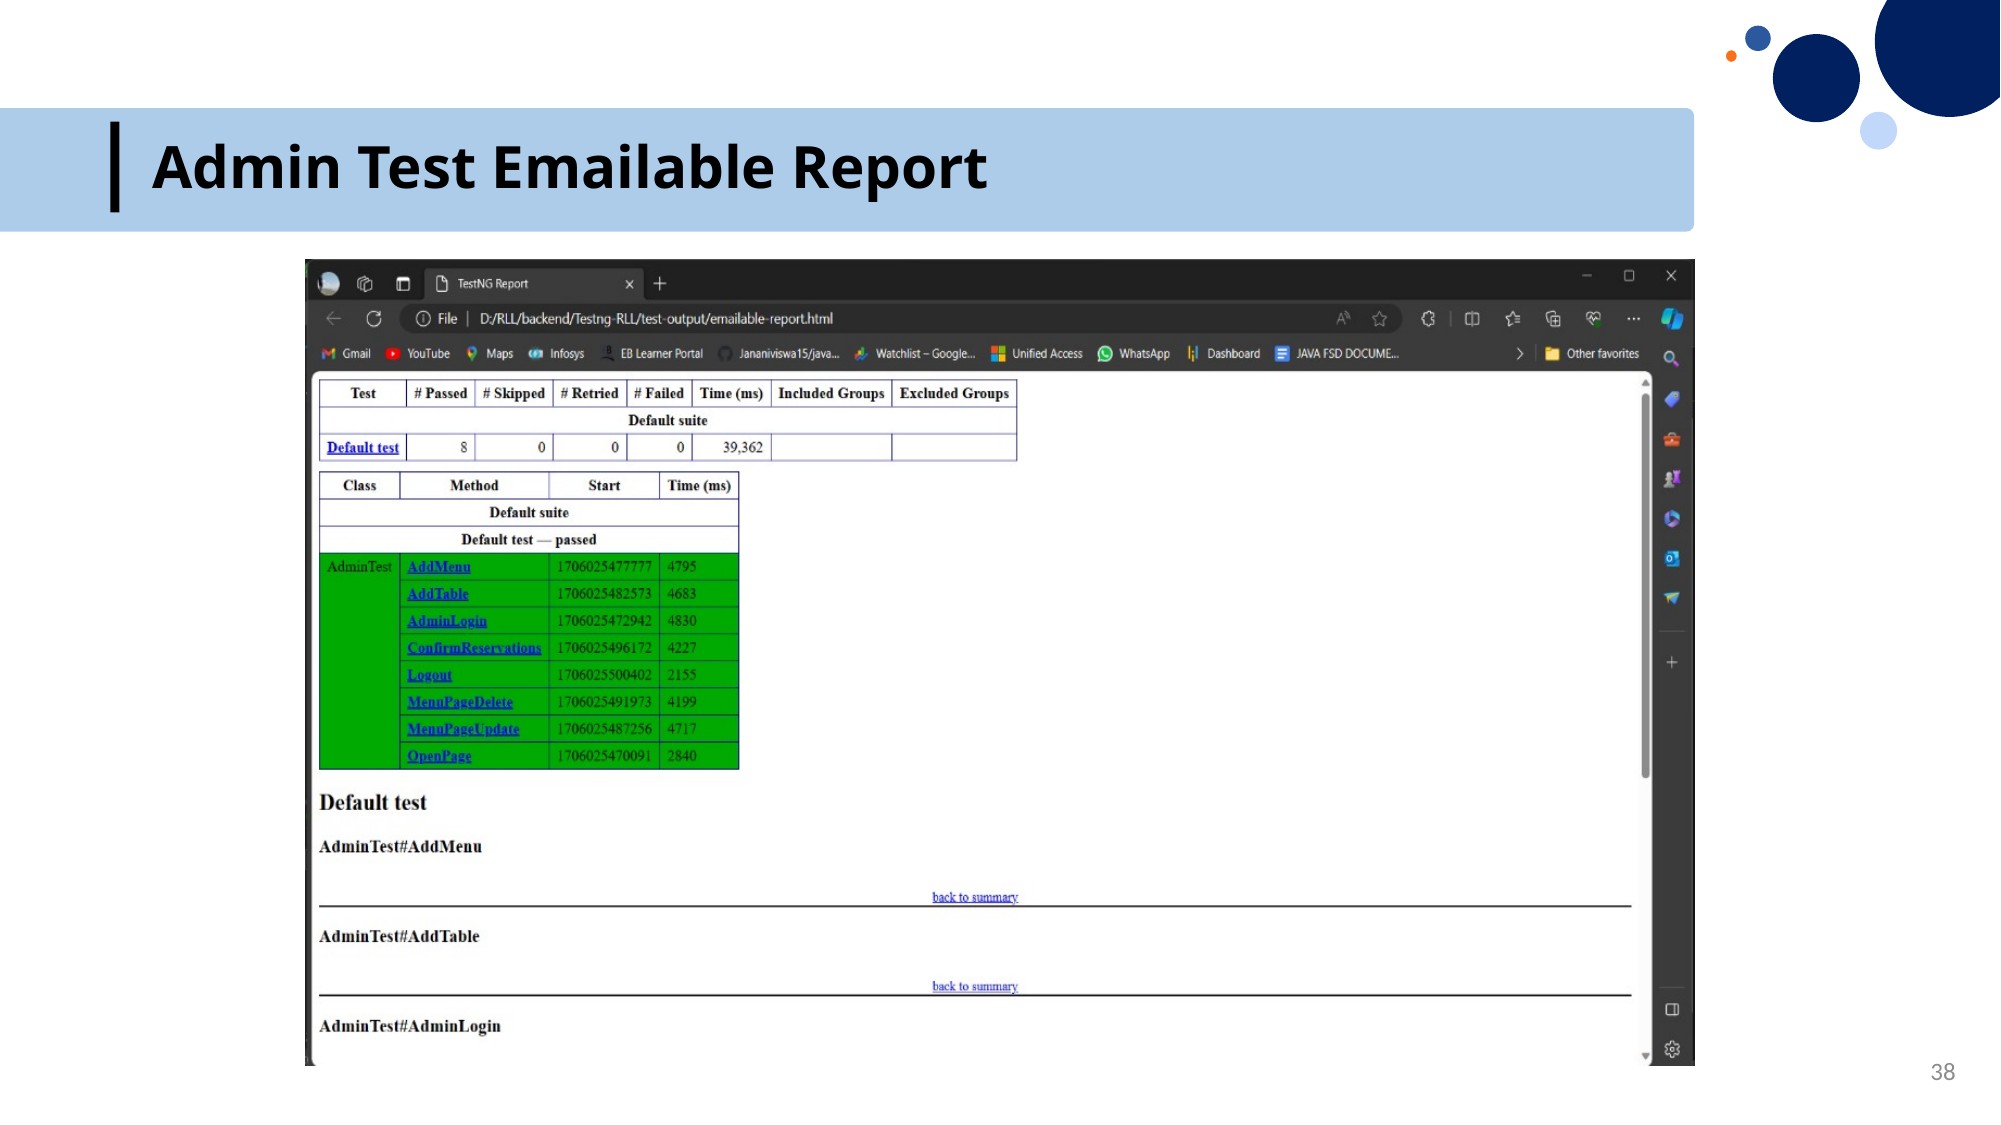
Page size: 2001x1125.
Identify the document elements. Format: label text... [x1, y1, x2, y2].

picture [305, 259, 1695, 1066]
title Admin Test Emailable Report [137, 108, 1677, 232]
slide_number 38 [1520, 1040, 1971, 1101]
